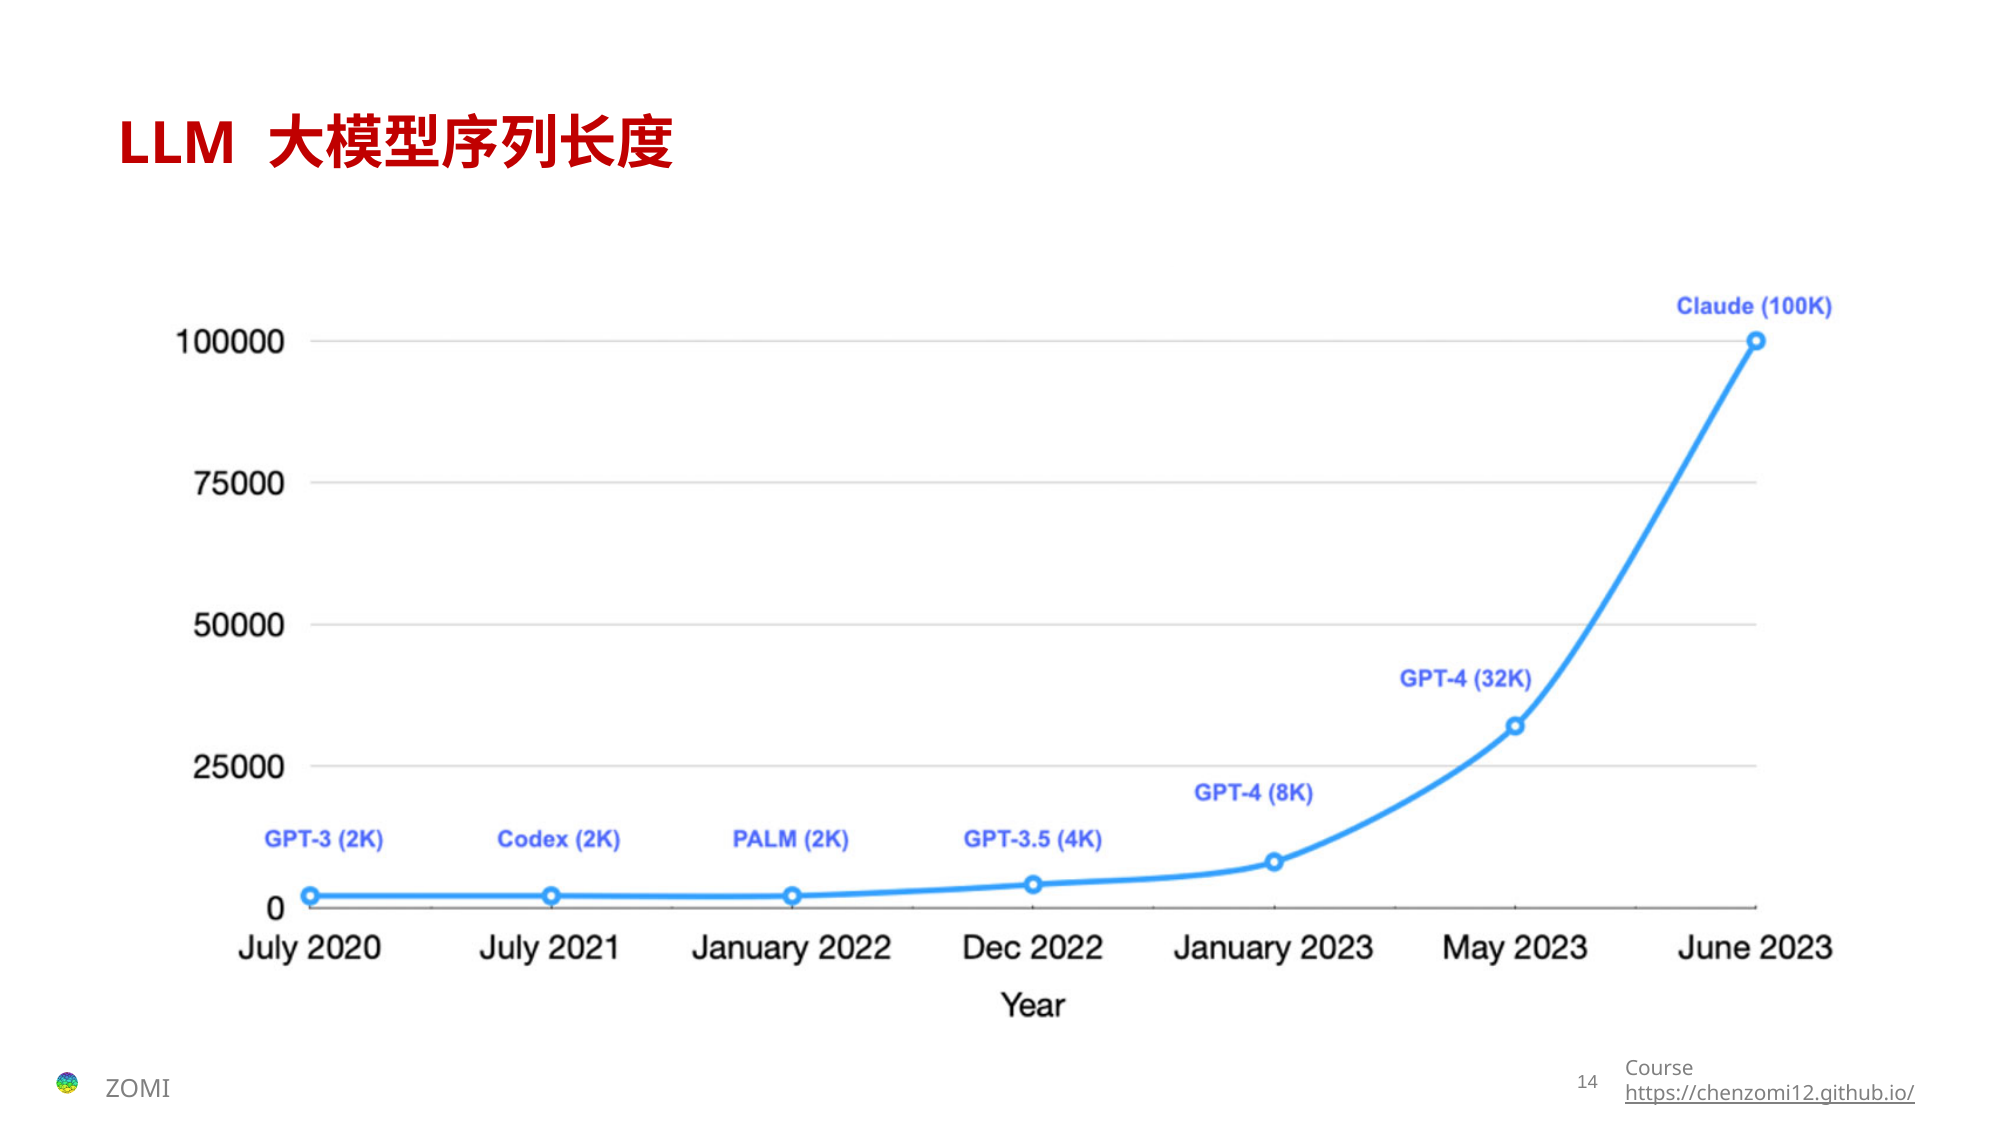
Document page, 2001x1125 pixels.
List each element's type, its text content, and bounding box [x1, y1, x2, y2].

picture [57, 1073, 77, 1093]
title LLM 大模型序列长度 [102, 91, 1901, 189]
picture [123, 265, 1877, 1034]
